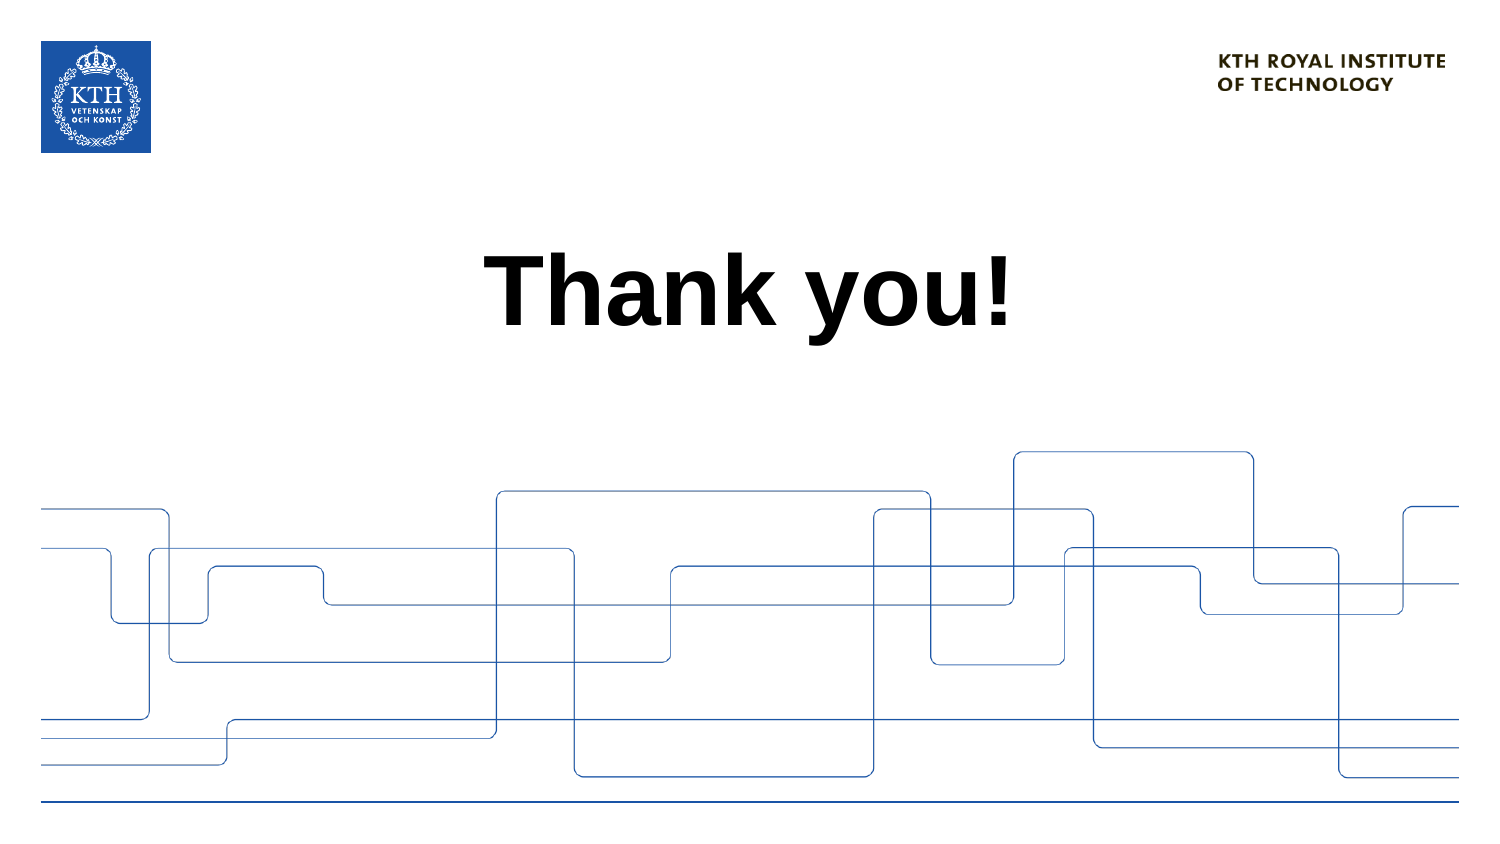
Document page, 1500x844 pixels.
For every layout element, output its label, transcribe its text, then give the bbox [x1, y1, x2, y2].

title Thank you! [78, 231, 1421, 337]
picture [1218, 54, 1445, 91]
